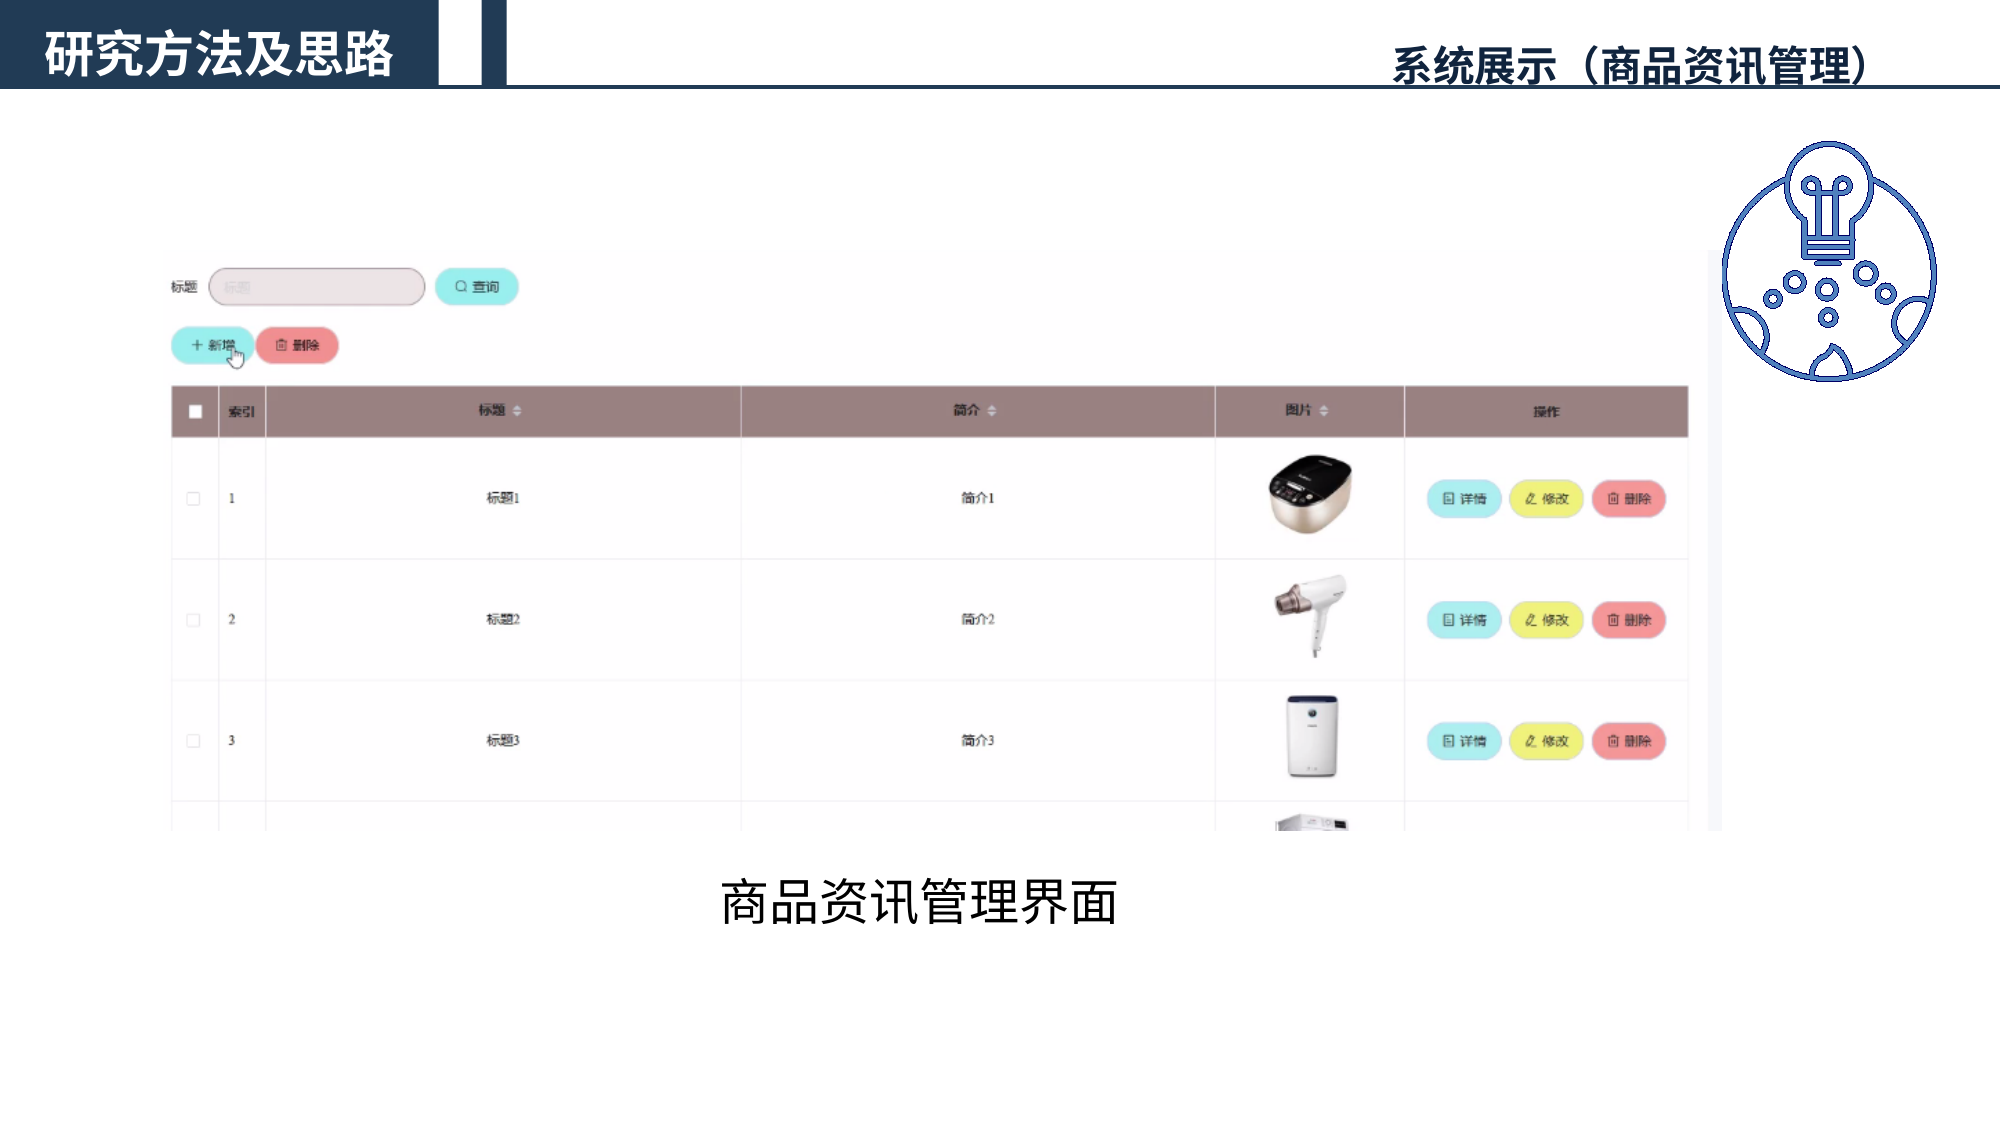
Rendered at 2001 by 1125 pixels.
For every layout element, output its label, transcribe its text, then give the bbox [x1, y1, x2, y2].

picture [163, 250, 1722, 832]
text_box [1722, 141, 1937, 382]
text_box 商品资讯管理界面 [674, 863, 1143, 938]
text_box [0, 0, 2000, 99]
